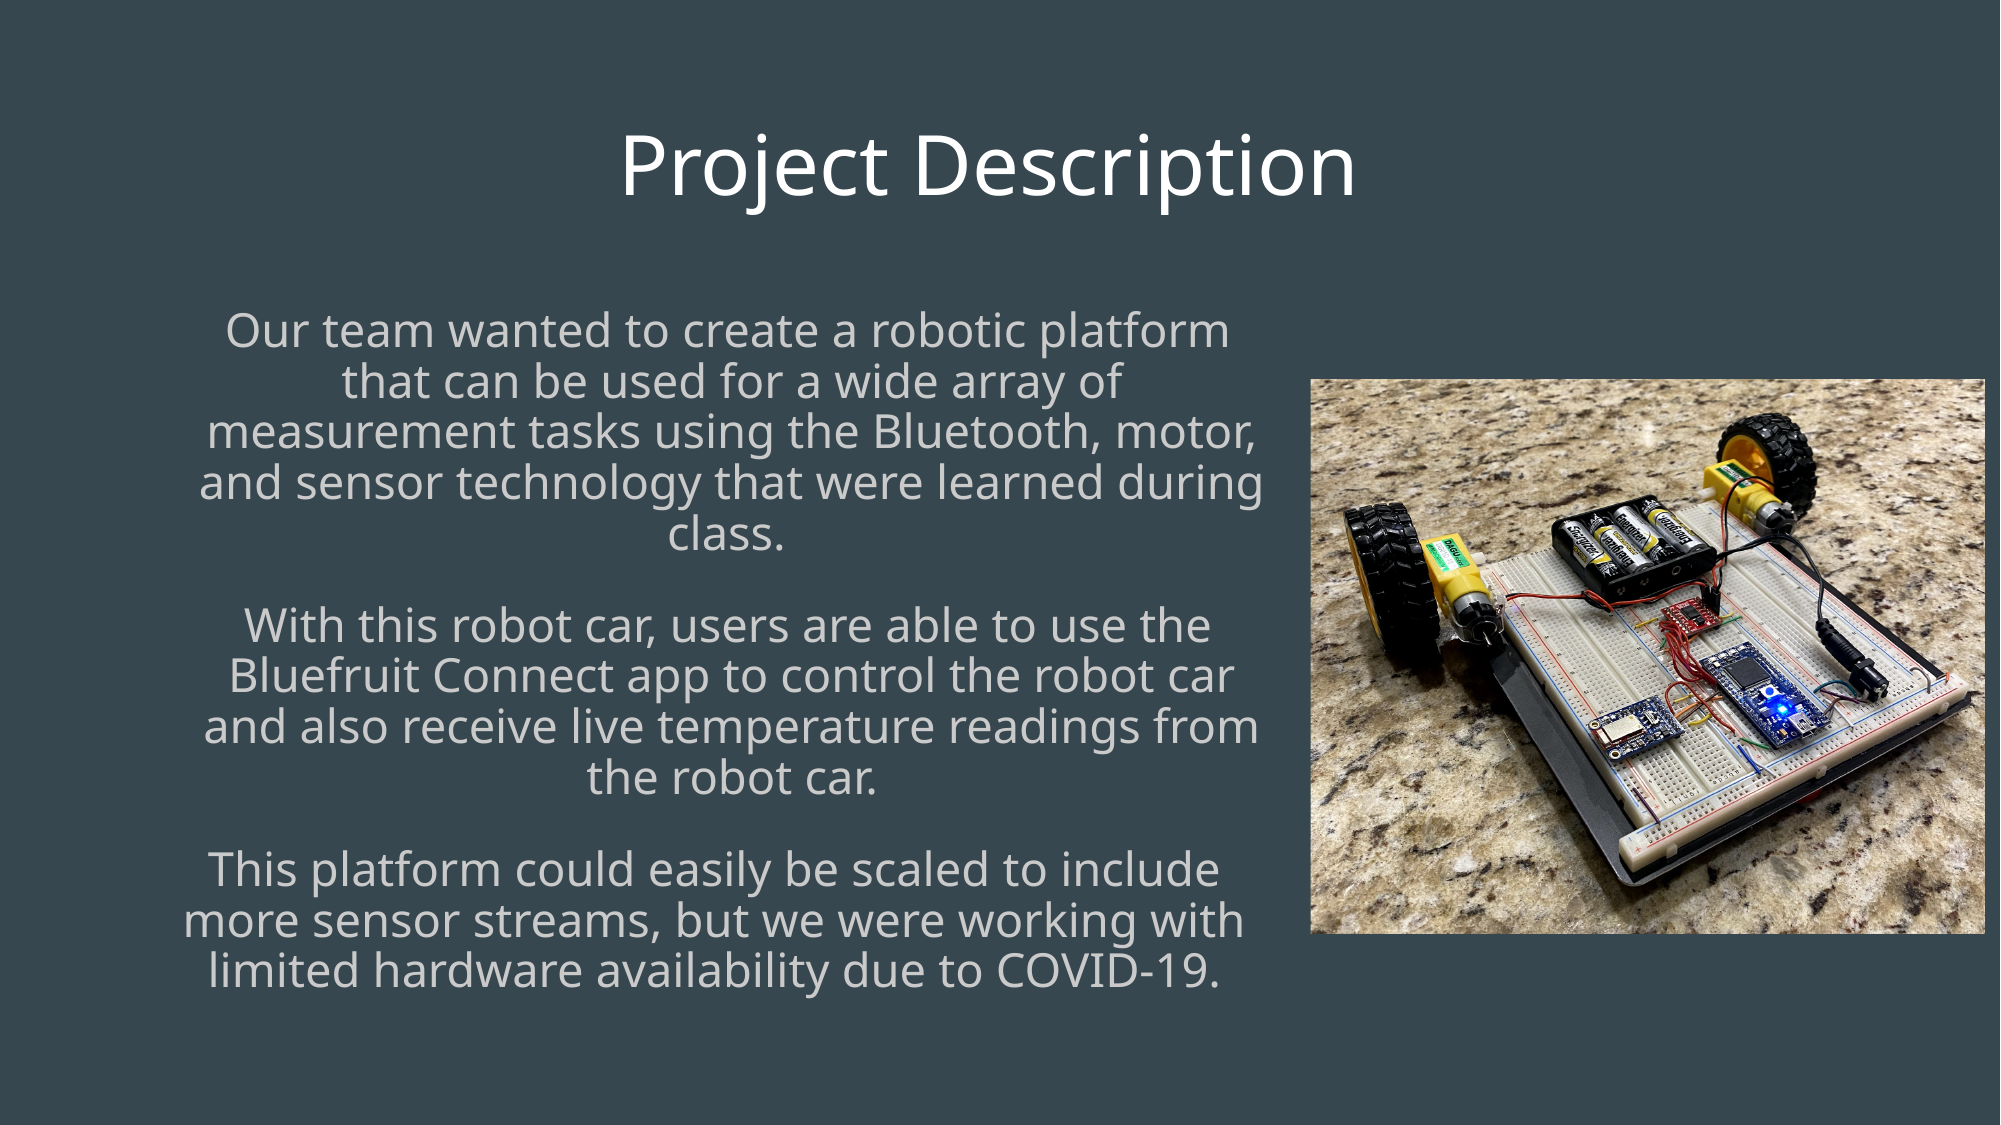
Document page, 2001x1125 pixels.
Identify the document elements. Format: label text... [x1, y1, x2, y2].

title Project Description [137, 59, 1863, 278]
picture [1310, 378, 1986, 934]
list Our team wanted to create a robotic platform that can be used for a wide array of measurement tasks using the Bluetooth, motor, and sensor technology that were learned during class. With this robot car, users are able to use the Bluefruit Connect app to control the robot car and also receive live temperature readings from the robot car. This platform could easily be scaled to include more sensor streams, but we were working with limited hardware availability due to COVID-19. [137, 299, 1293, 1014]
